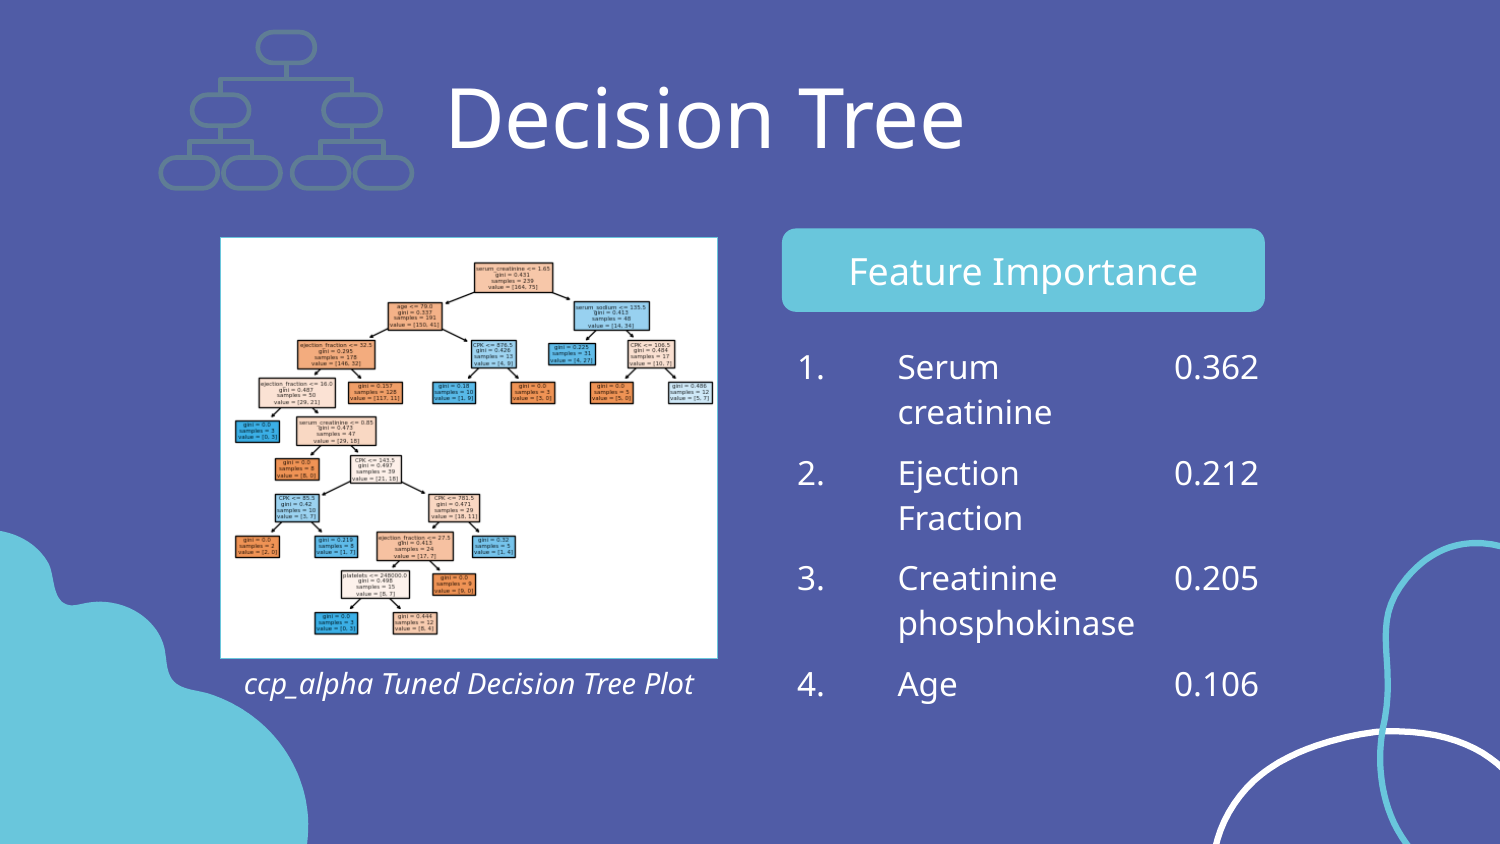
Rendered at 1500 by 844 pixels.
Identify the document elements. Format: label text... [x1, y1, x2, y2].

table_cell Ejection Fraction [882, 442, 1159, 548]
text_box Decision Tree [417, 40, 1139, 180]
table_cell 0.212 [1159, 442, 1318, 548]
table_header 0.362 [1159, 336, 1318, 442]
table_cell 3. [782, 548, 882, 653]
table_cell 0.205 [1159, 548, 1318, 653]
picture [220, 237, 719, 659]
table_header Serum creatinine [882, 336, 1159, 442]
table_cell 0.106 [1159, 653, 1318, 747]
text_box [160, 31, 413, 189]
table_cell 4. [782, 653, 882, 747]
text_box Feature Importance [779, 226, 1267, 314]
text_box ccp_alpha Tuned Decision Tree Plot [208, 658, 730, 708]
table_cell Creatinine phosphokinase [882, 548, 1159, 653]
table_header 1. [782, 336, 882, 442]
table_cell 2. [782, 442, 882, 548]
table_cell Age [882, 653, 1159, 747]
